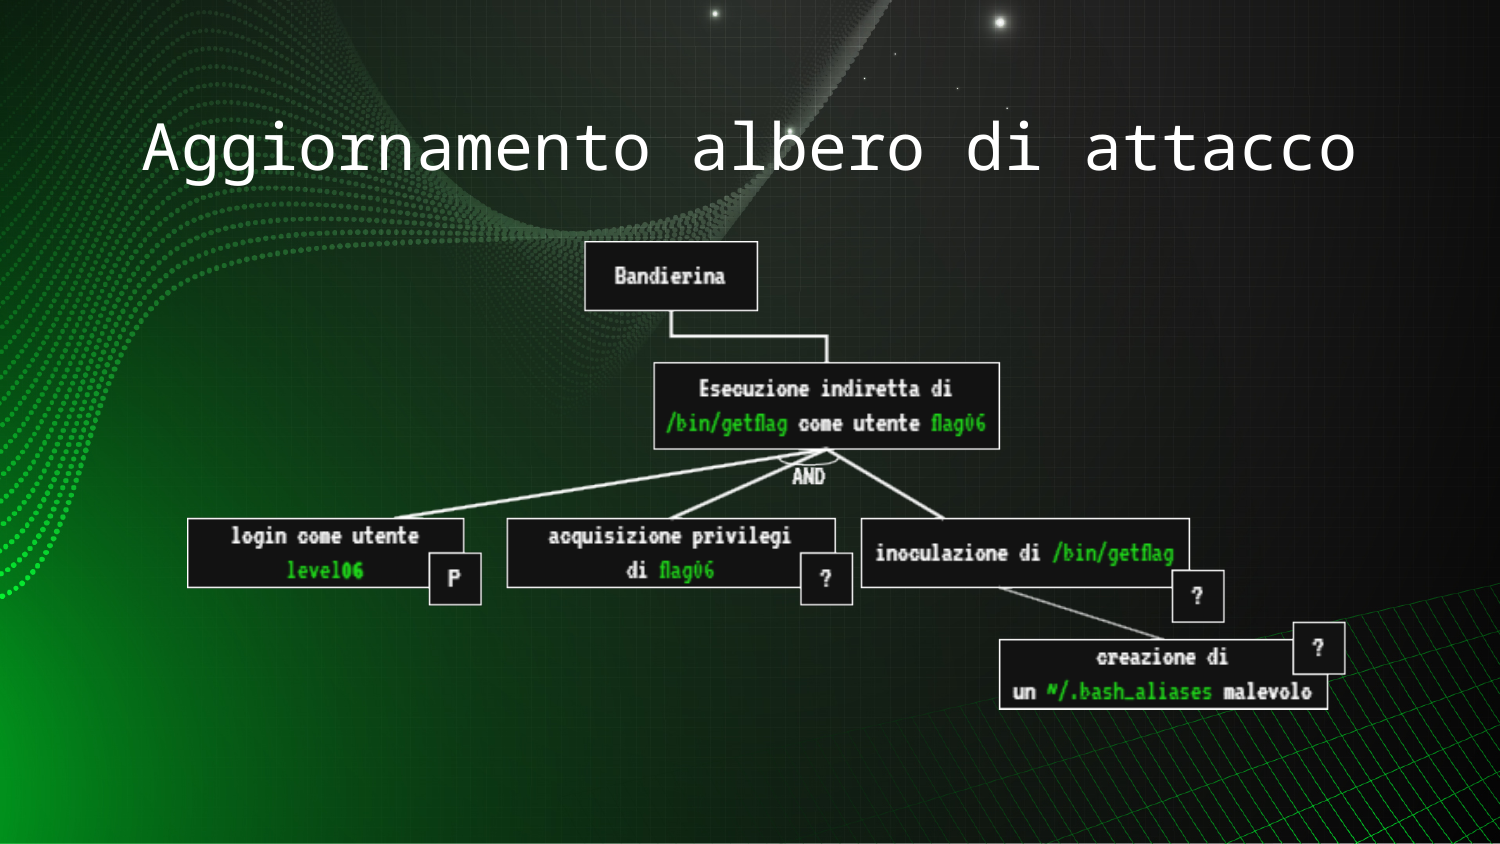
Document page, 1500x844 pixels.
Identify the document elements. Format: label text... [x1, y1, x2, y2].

picture [0, 0, 1500, 844]
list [187, 241, 1349, 710]
title Aggiornamento albero di attacco [118, 90, 1382, 208]
